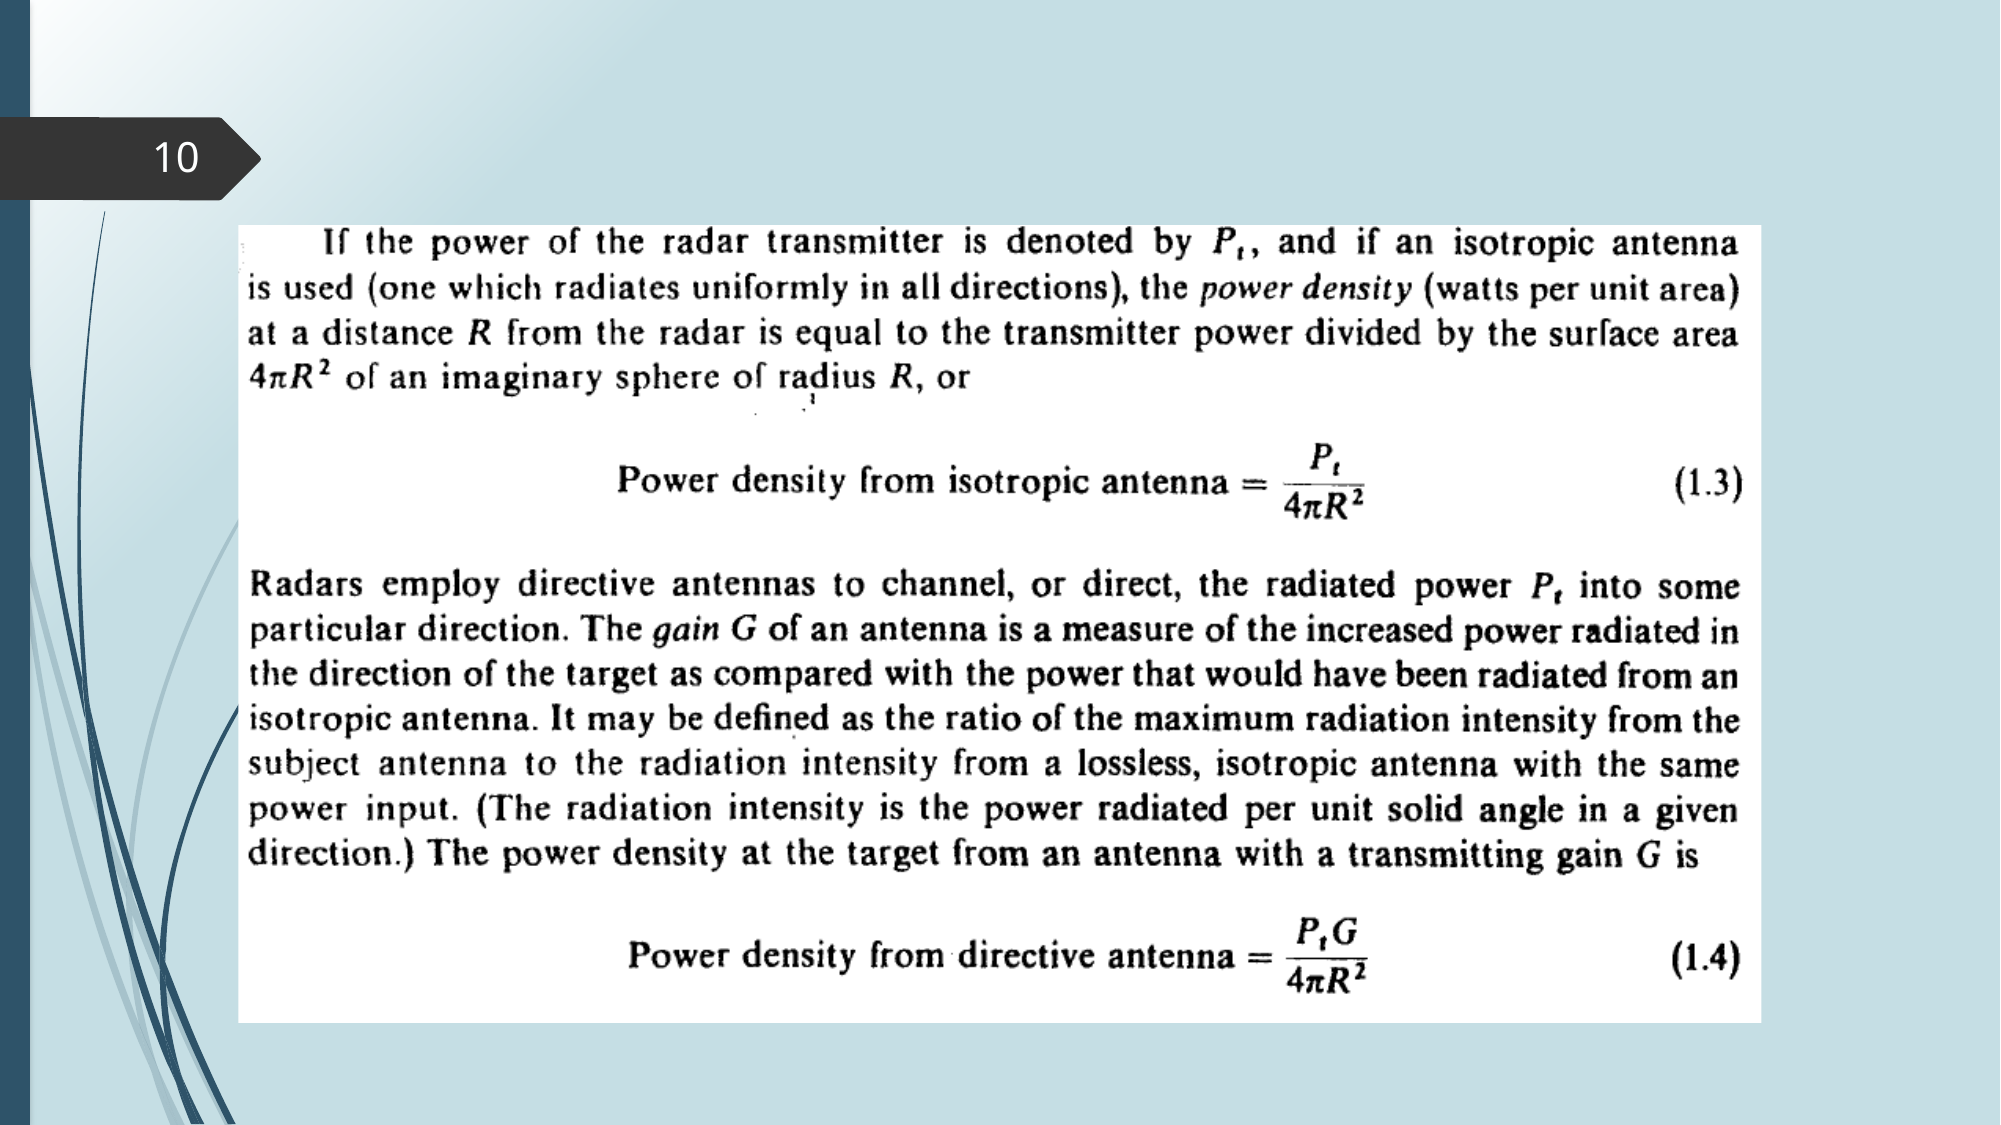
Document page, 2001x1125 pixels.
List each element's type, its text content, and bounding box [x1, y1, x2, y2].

slide_number 10 [87, 129, 216, 190]
picture [238, 225, 1762, 1023]
